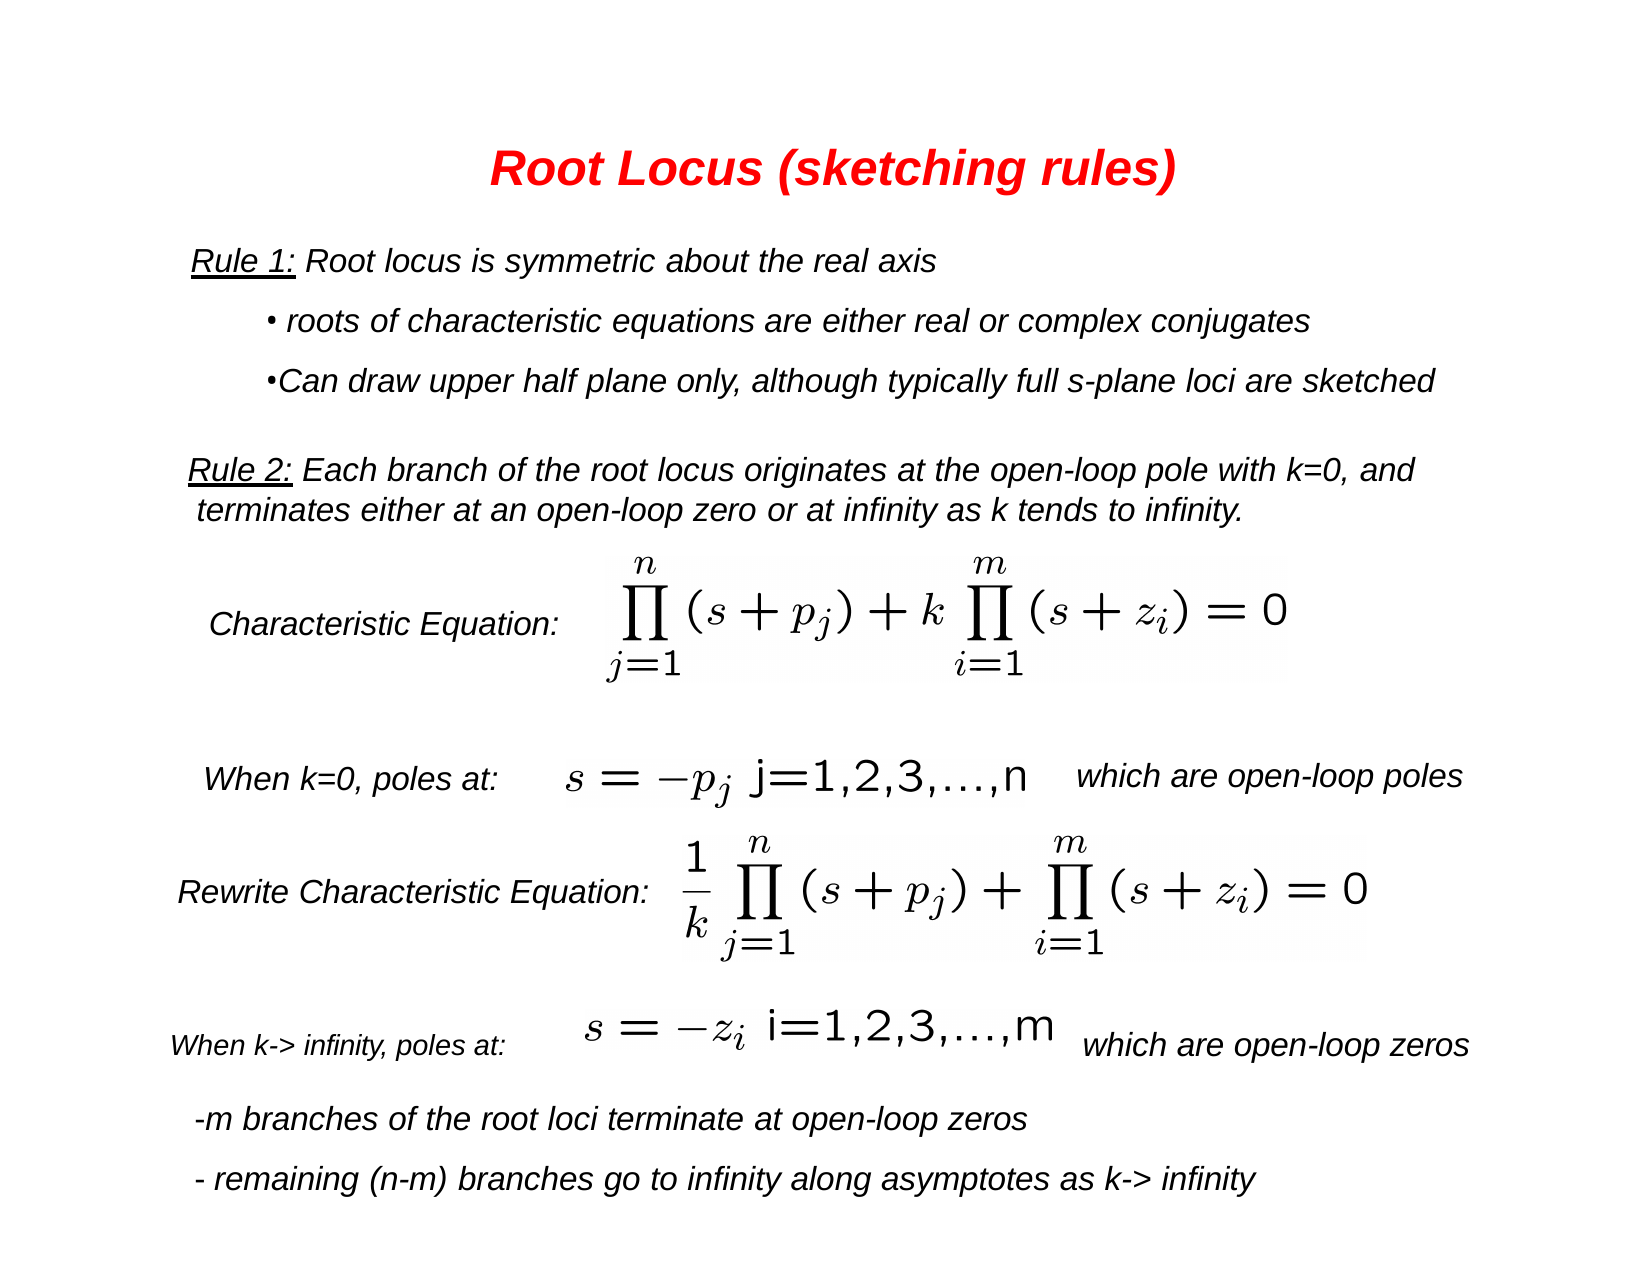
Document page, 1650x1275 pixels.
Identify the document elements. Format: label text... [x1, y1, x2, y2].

text_box Rule 1: Root locus is symmetric about the real axis roots of characteristic equations are either real or complex conjugates Can draw upper half plane only, although typically full s-plane loci are sketched Rule 2: Each branch of the root locus originates at the open-loop pole with k=0, and terminates either at an open-loop zero or at infinity as k tends to infinity. Characteristic Equation: [185, 217, 1442, 642]
picture [605, 556, 1288, 683]
picture [681, 835, 1367, 962]
picture [566, 759, 1025, 808]
text_box When k=0, poles at: [201, 755, 501, 798]
text_box which are open-loop poles [1074, 751, 1468, 794]
title Root Locus (sketching rules) [487, 133, 1181, 217]
text_box Rewrite Characteristic Equation: When k-> infinity, poles at: which are open-loop zeros -m branches of the root loci terminate at open-loop zeros - remaining (n-m) branches go to infinity along asymptotes as k-> infinity [167, 868, 1473, 1198]
picture [585, 1009, 1052, 1051]
